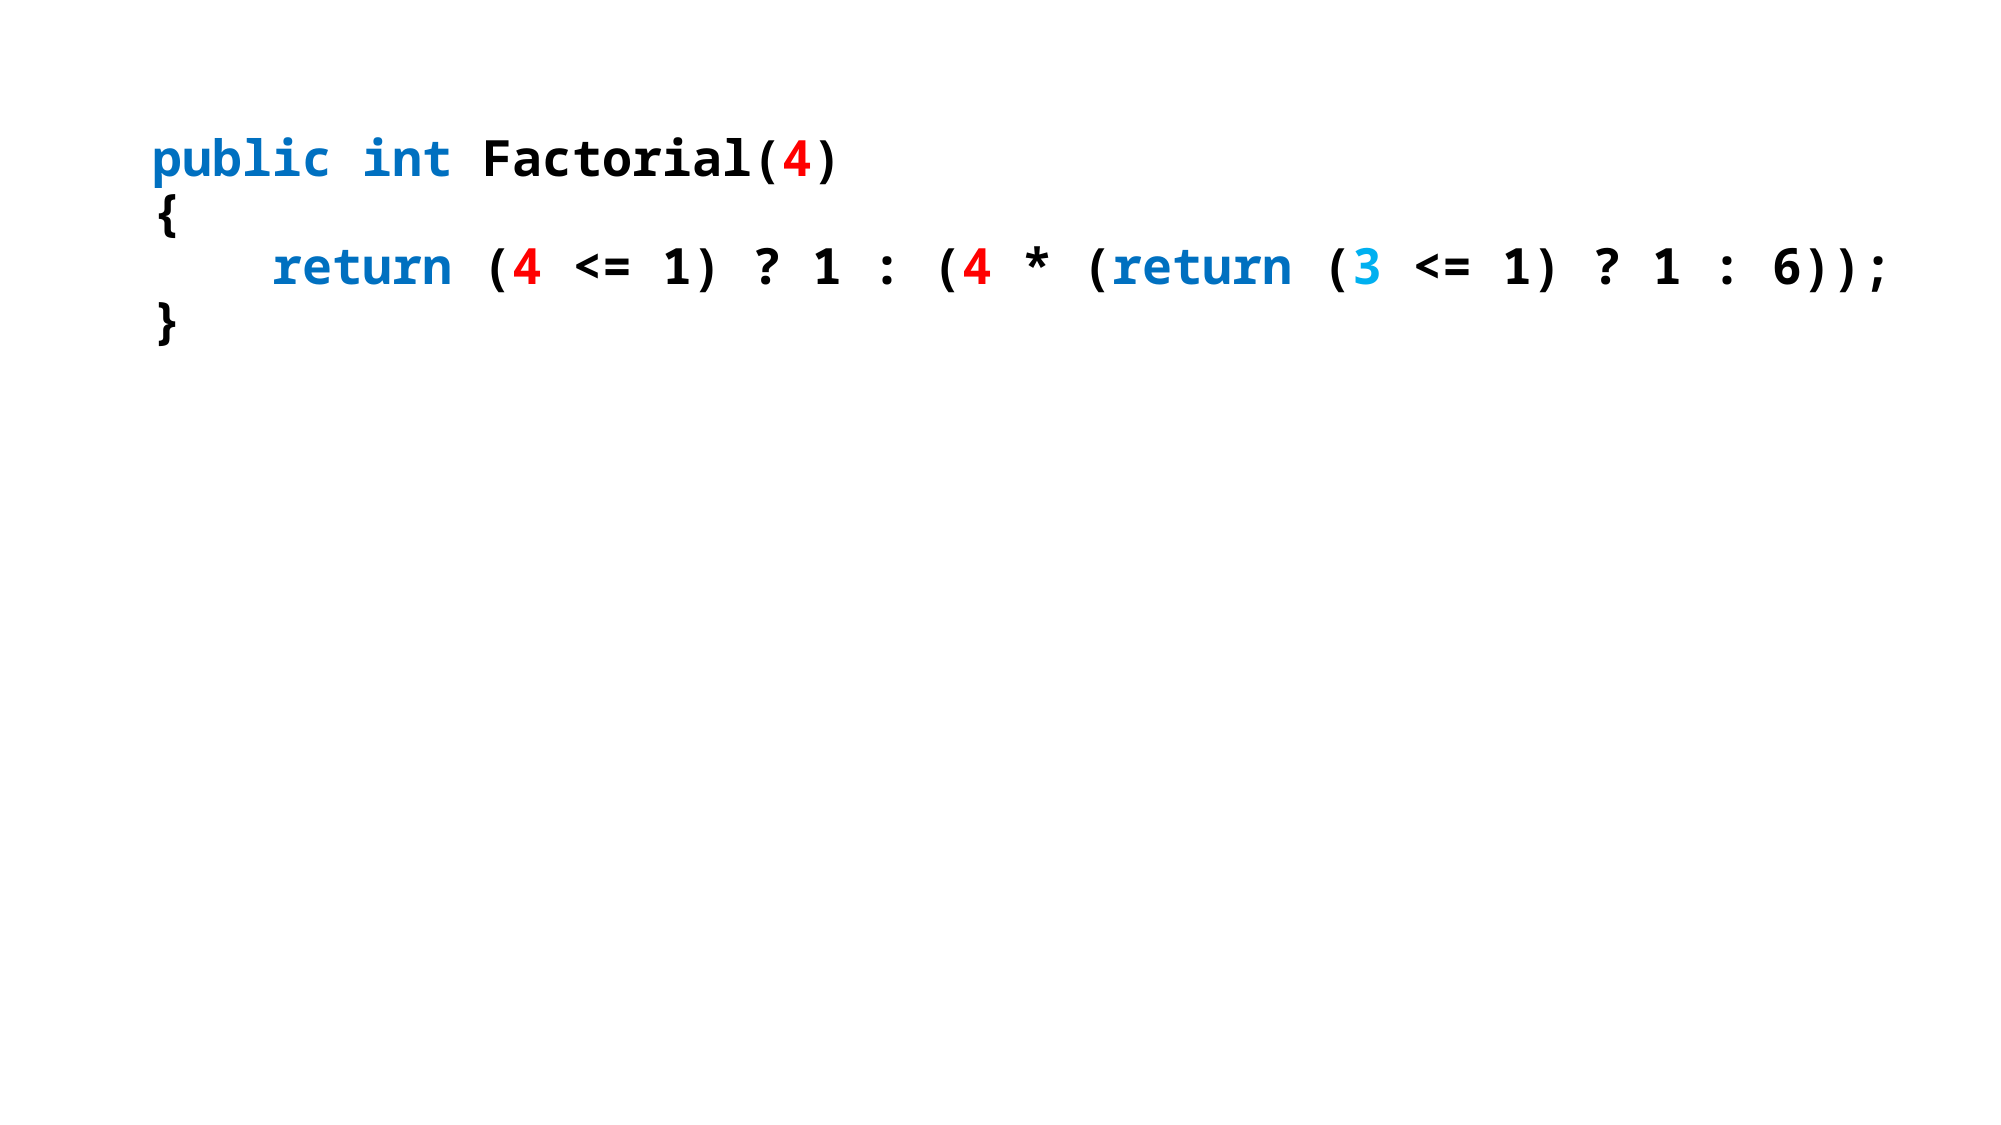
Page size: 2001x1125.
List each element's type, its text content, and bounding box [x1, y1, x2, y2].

list public int Factorial(4) { return (4 <= 1) ? 1 : (4 * (return (3 <= 1) ? 1 : 6)); } [137, 125, 1978, 1015]
